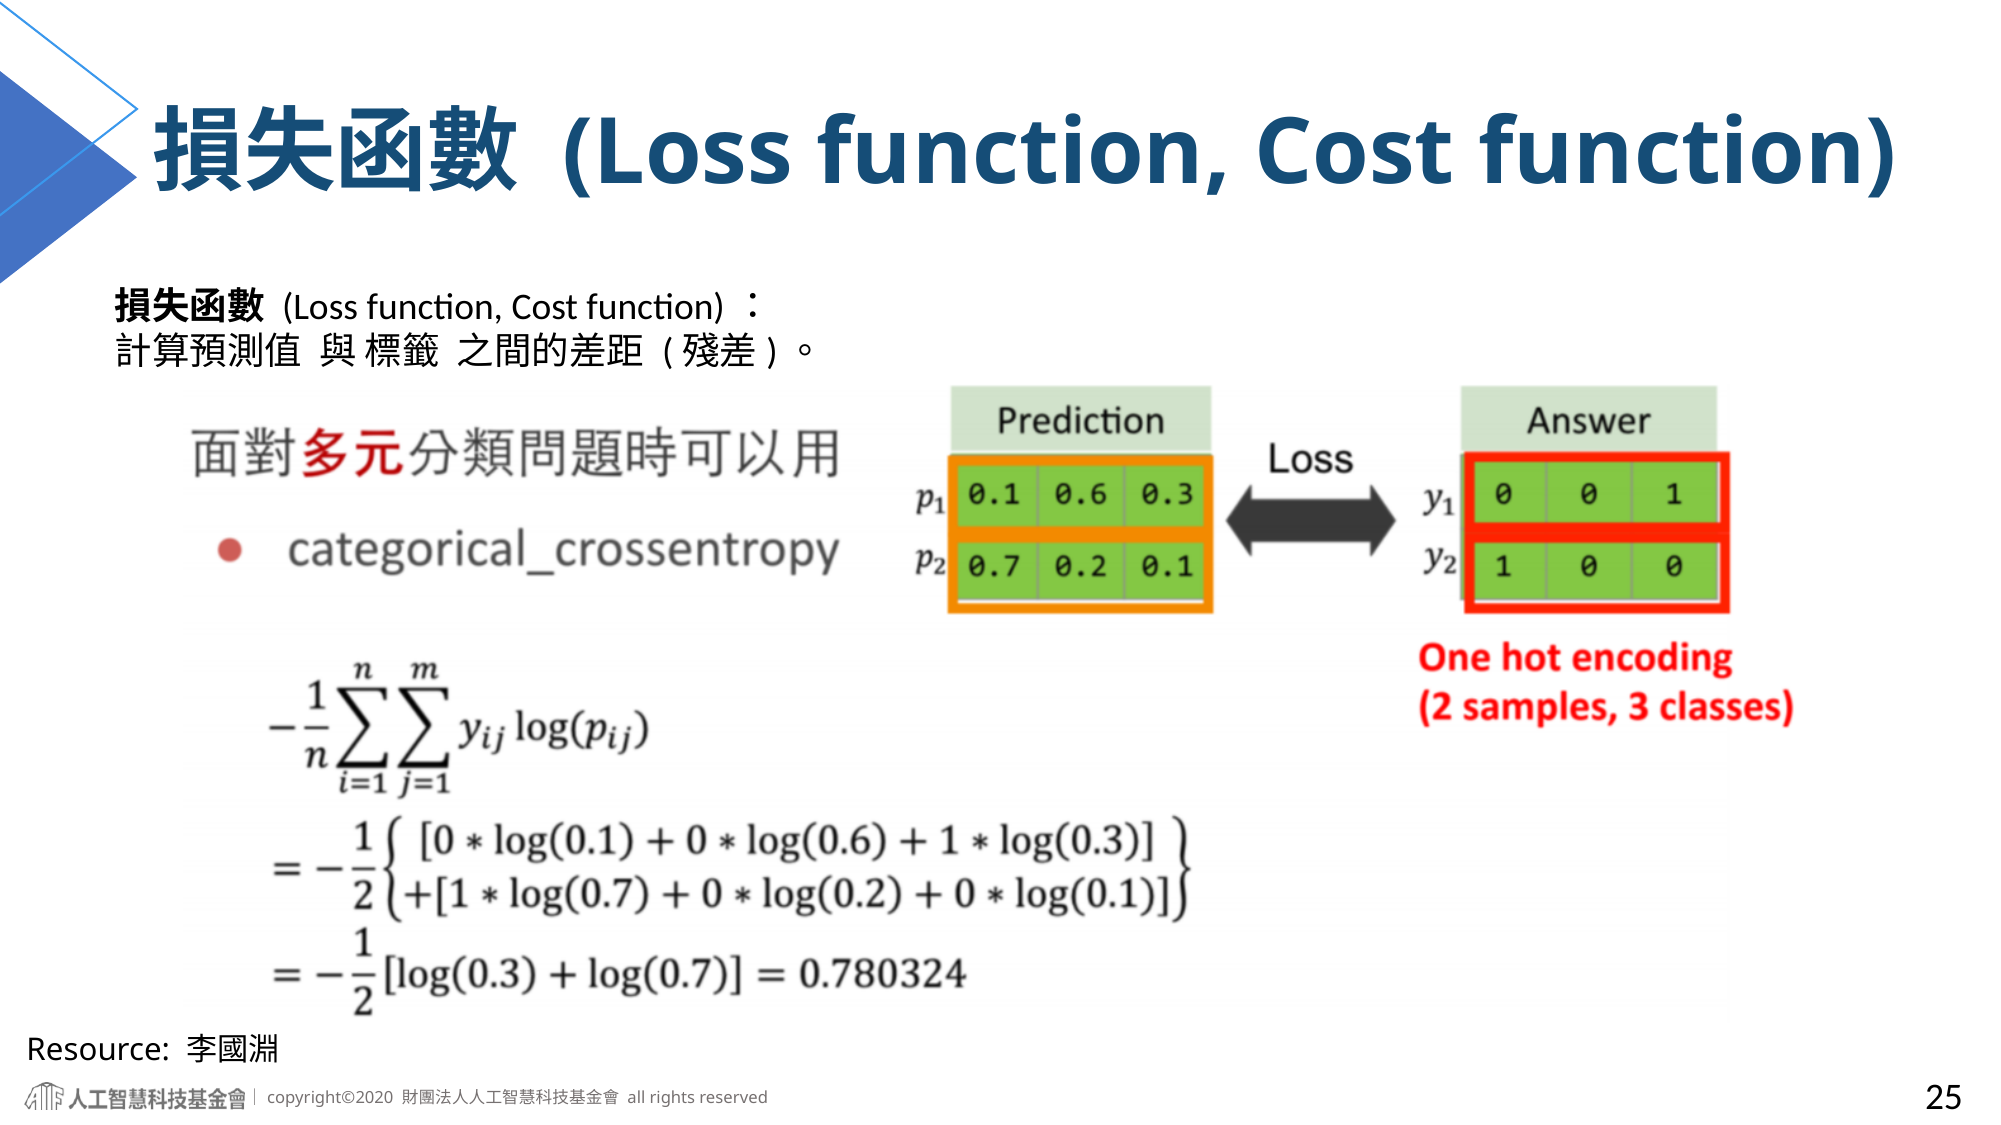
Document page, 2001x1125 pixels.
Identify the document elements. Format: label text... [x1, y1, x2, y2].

picture [183, 384, 1799, 1033]
title 損失函數 (Loss function, Cost function) [137, 45, 1937, 263]
text_box Resource: 李國淵 [11, 1021, 349, 1074]
text_box 25 [1910, 1064, 1981, 1125]
